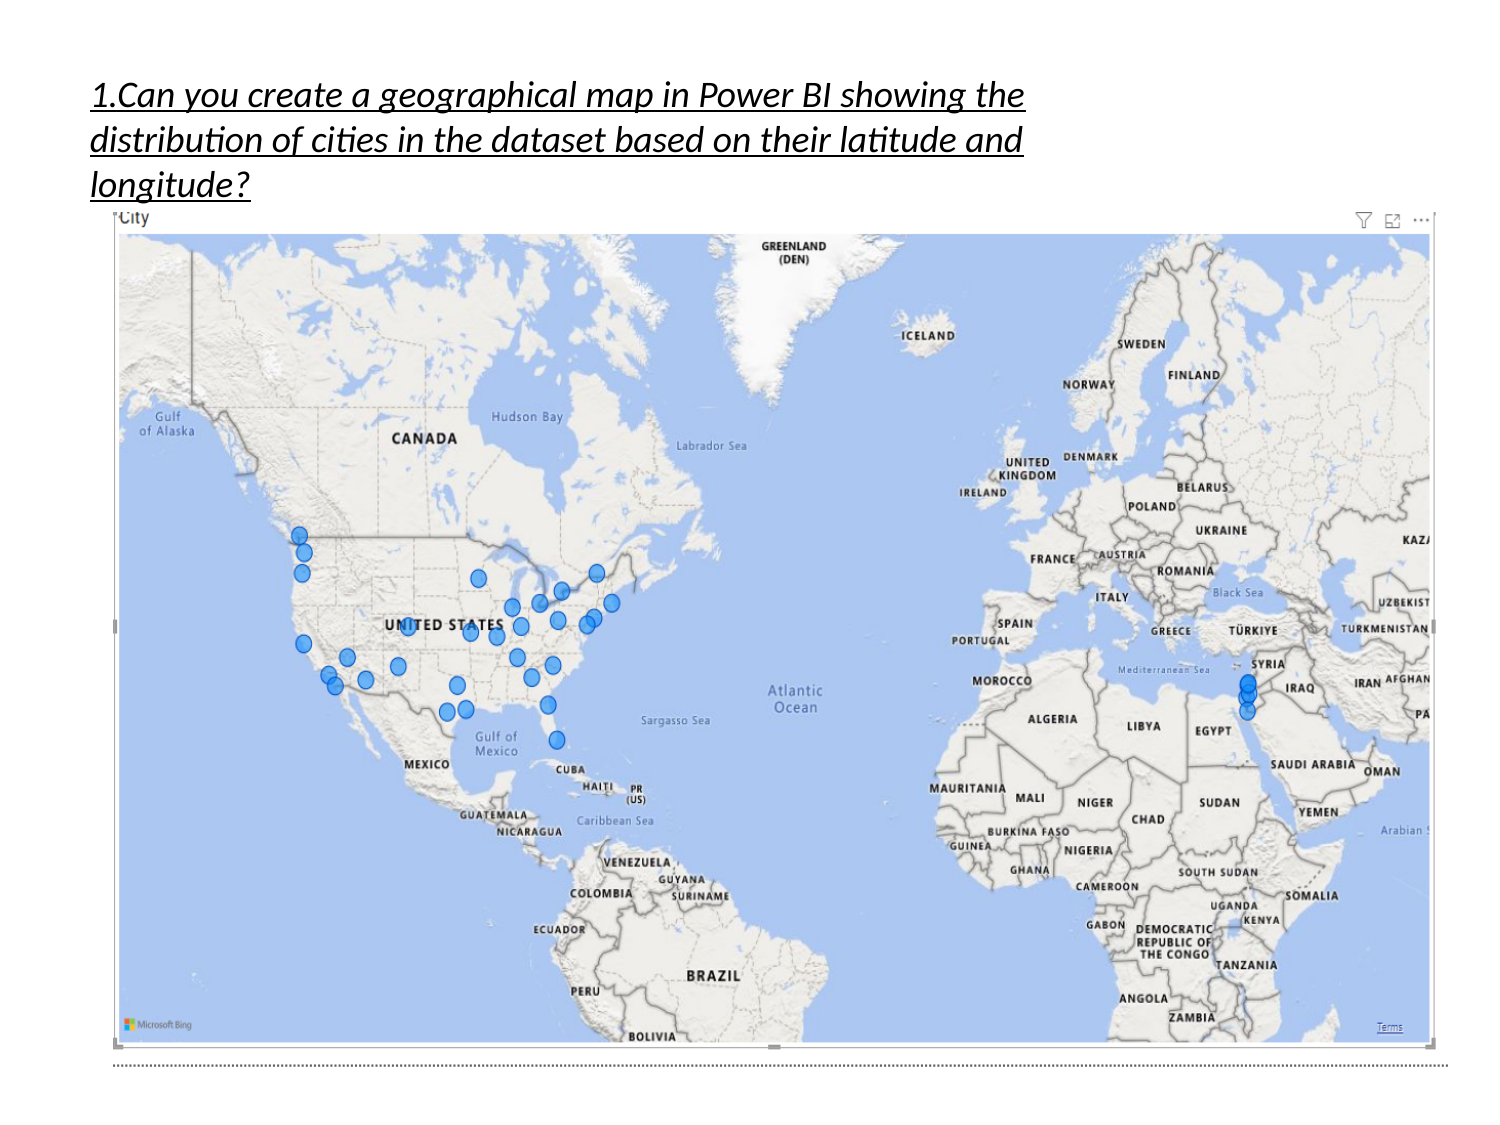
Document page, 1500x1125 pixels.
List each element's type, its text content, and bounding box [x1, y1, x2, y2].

text_box 1.Can you create a geographical map in Power BI showing the distribution of cities in the dataset based on their latitude and longitude? [75, 62, 1088, 258]
picture [112, 212, 1451, 1076]
